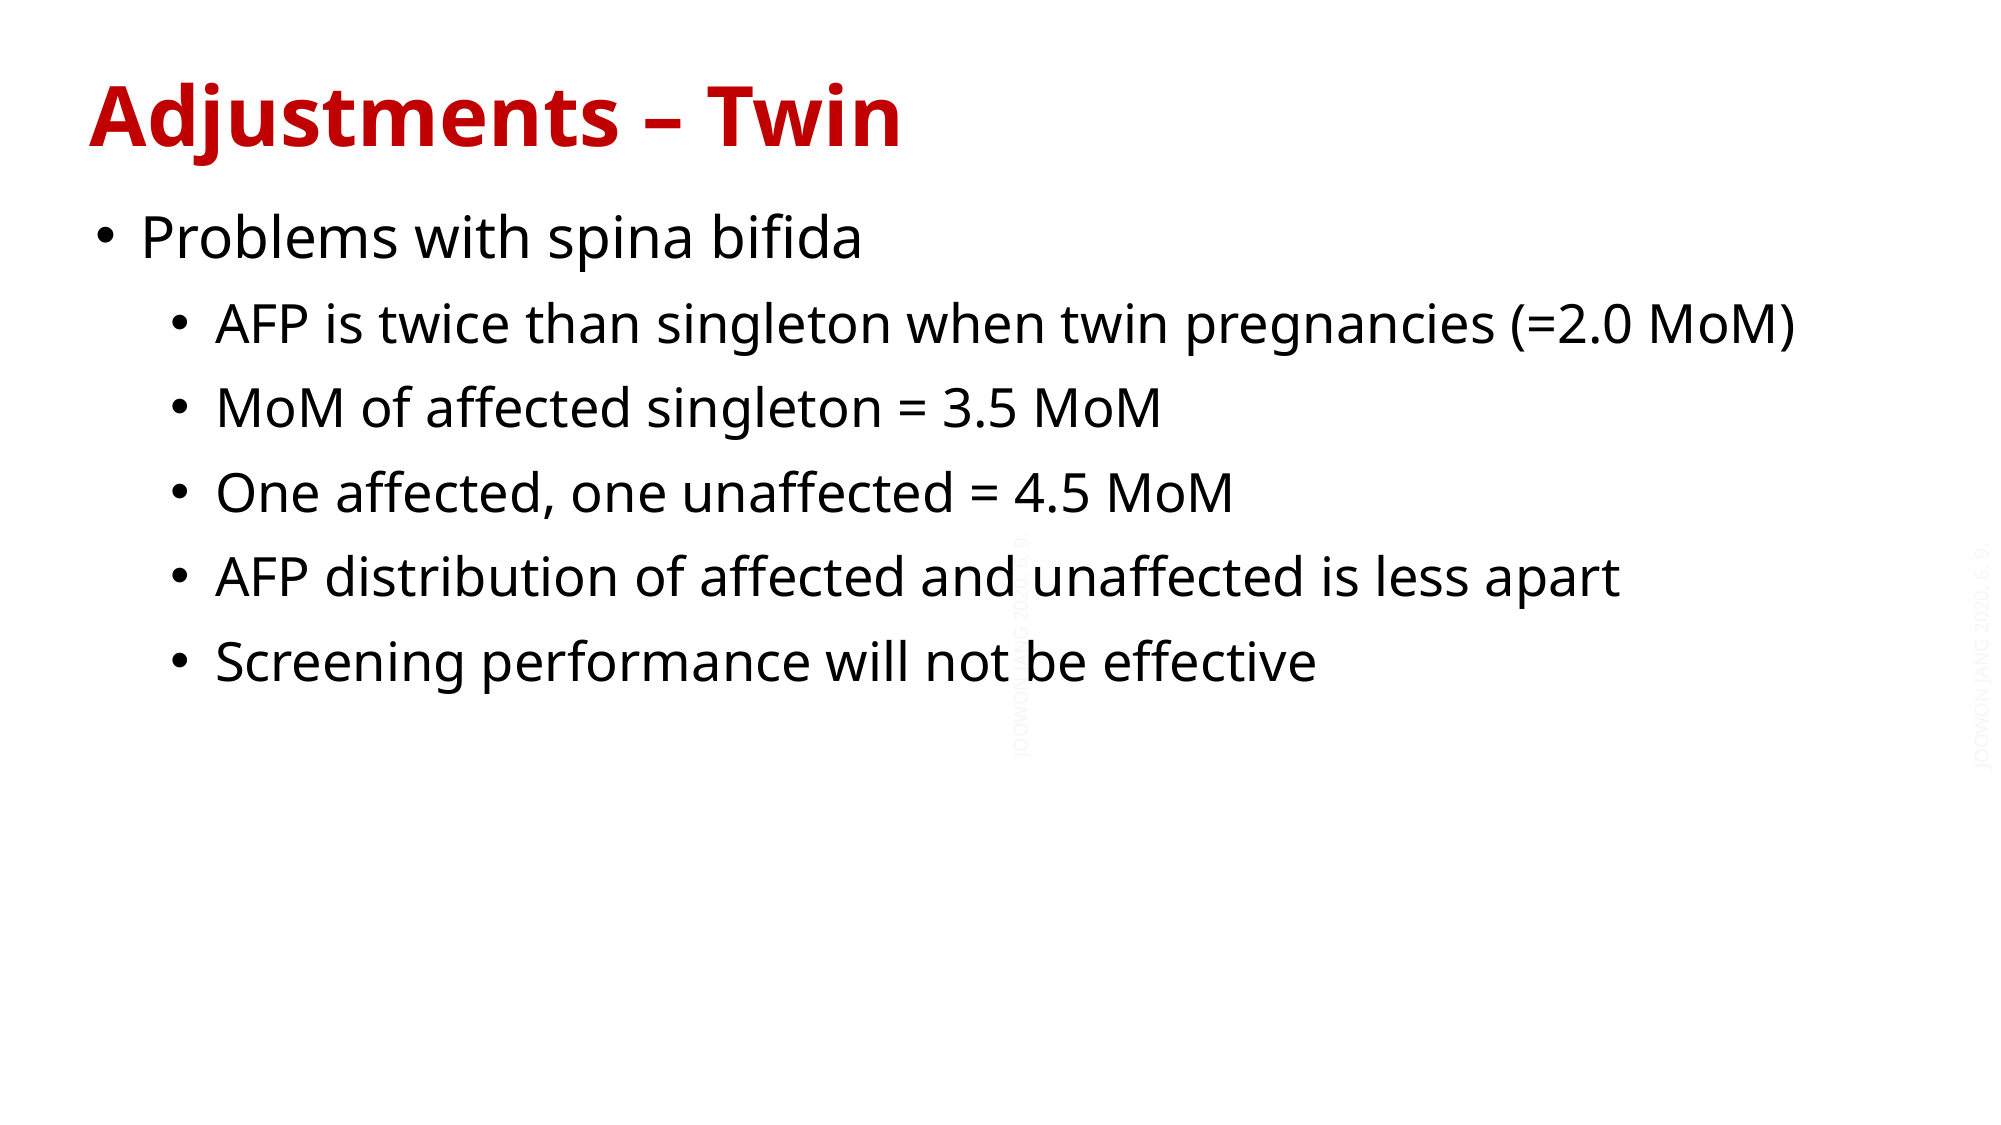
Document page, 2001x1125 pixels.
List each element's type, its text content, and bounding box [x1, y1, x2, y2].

text_box Problems with spina bifida AFP is twice than singleton when twin pregnancies (=2.0 MoM) MoM of affected singleton = 3.5 MoM One affected, one unaffected = 4.5 MoM AFP distribution of affected and unaffected is less apart Screening performance will not be effective [80, 171, 1812, 700]
text_box Adjustments – Twin [0, 55, 2000, 170]
